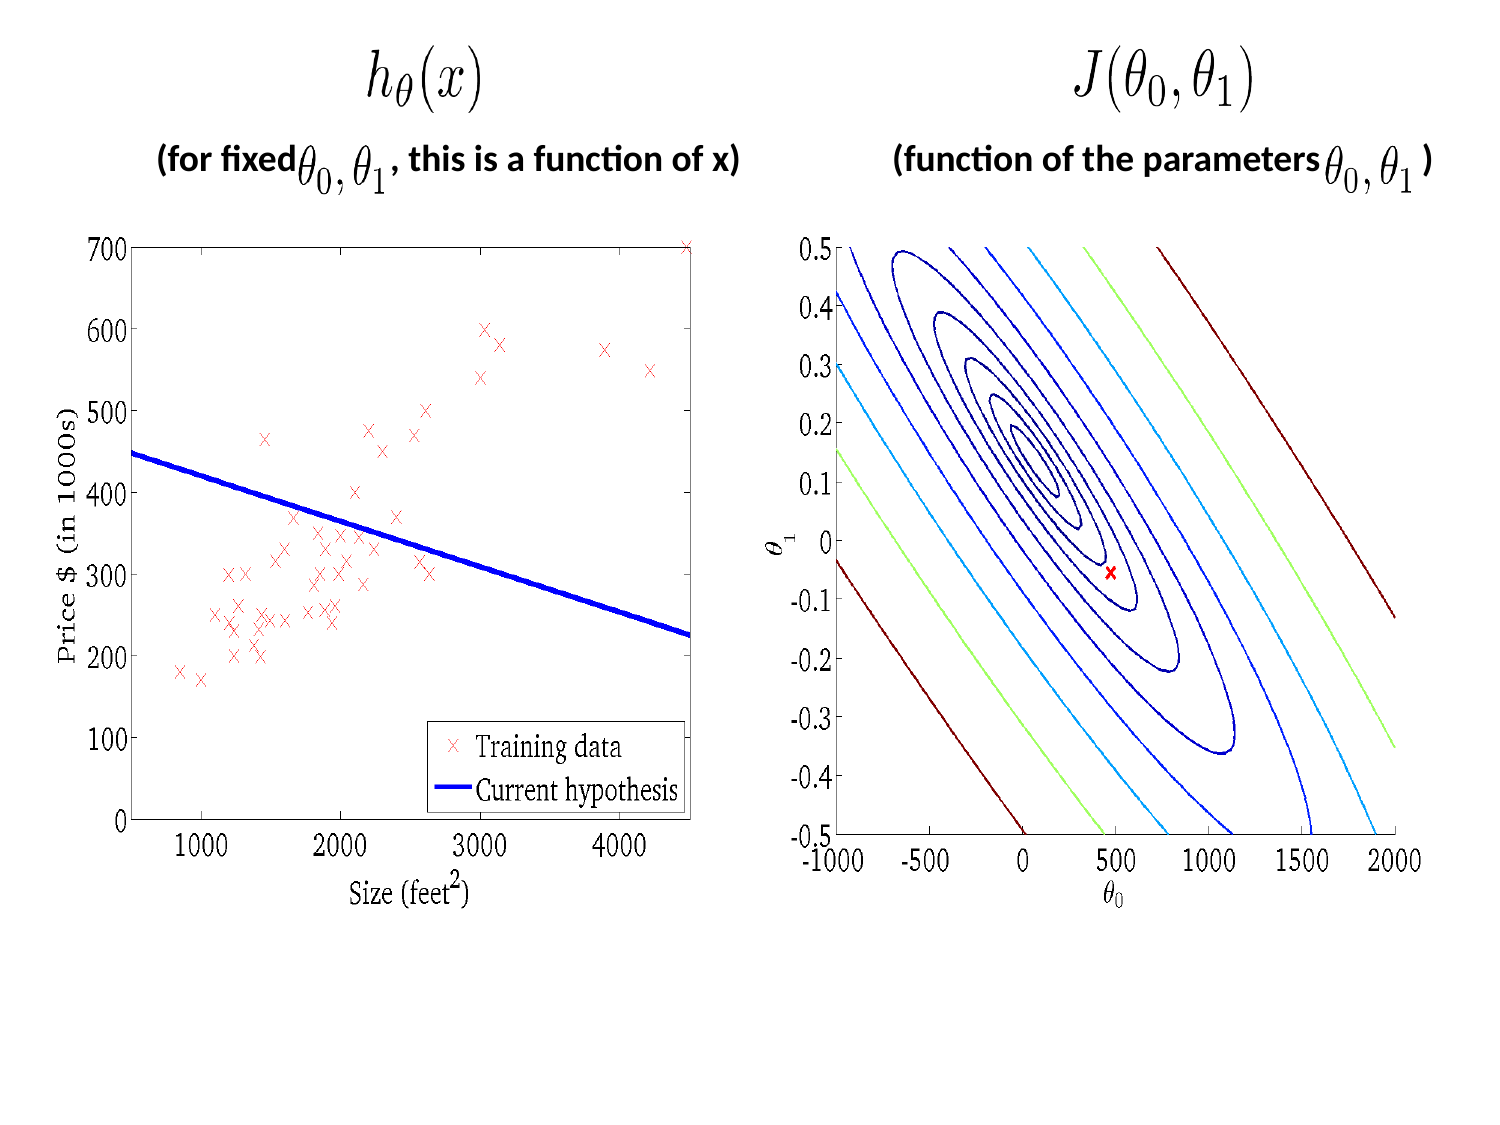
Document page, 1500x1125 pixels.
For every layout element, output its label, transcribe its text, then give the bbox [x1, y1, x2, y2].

text_box (for fixed , this is a function of x) [141, 126, 758, 187]
picture [367, 45, 480, 113]
text_box (function of the parameters ) [877, 126, 1450, 187]
picture [1074, 45, 1252, 113]
picture [37, 145, 1463, 913]
